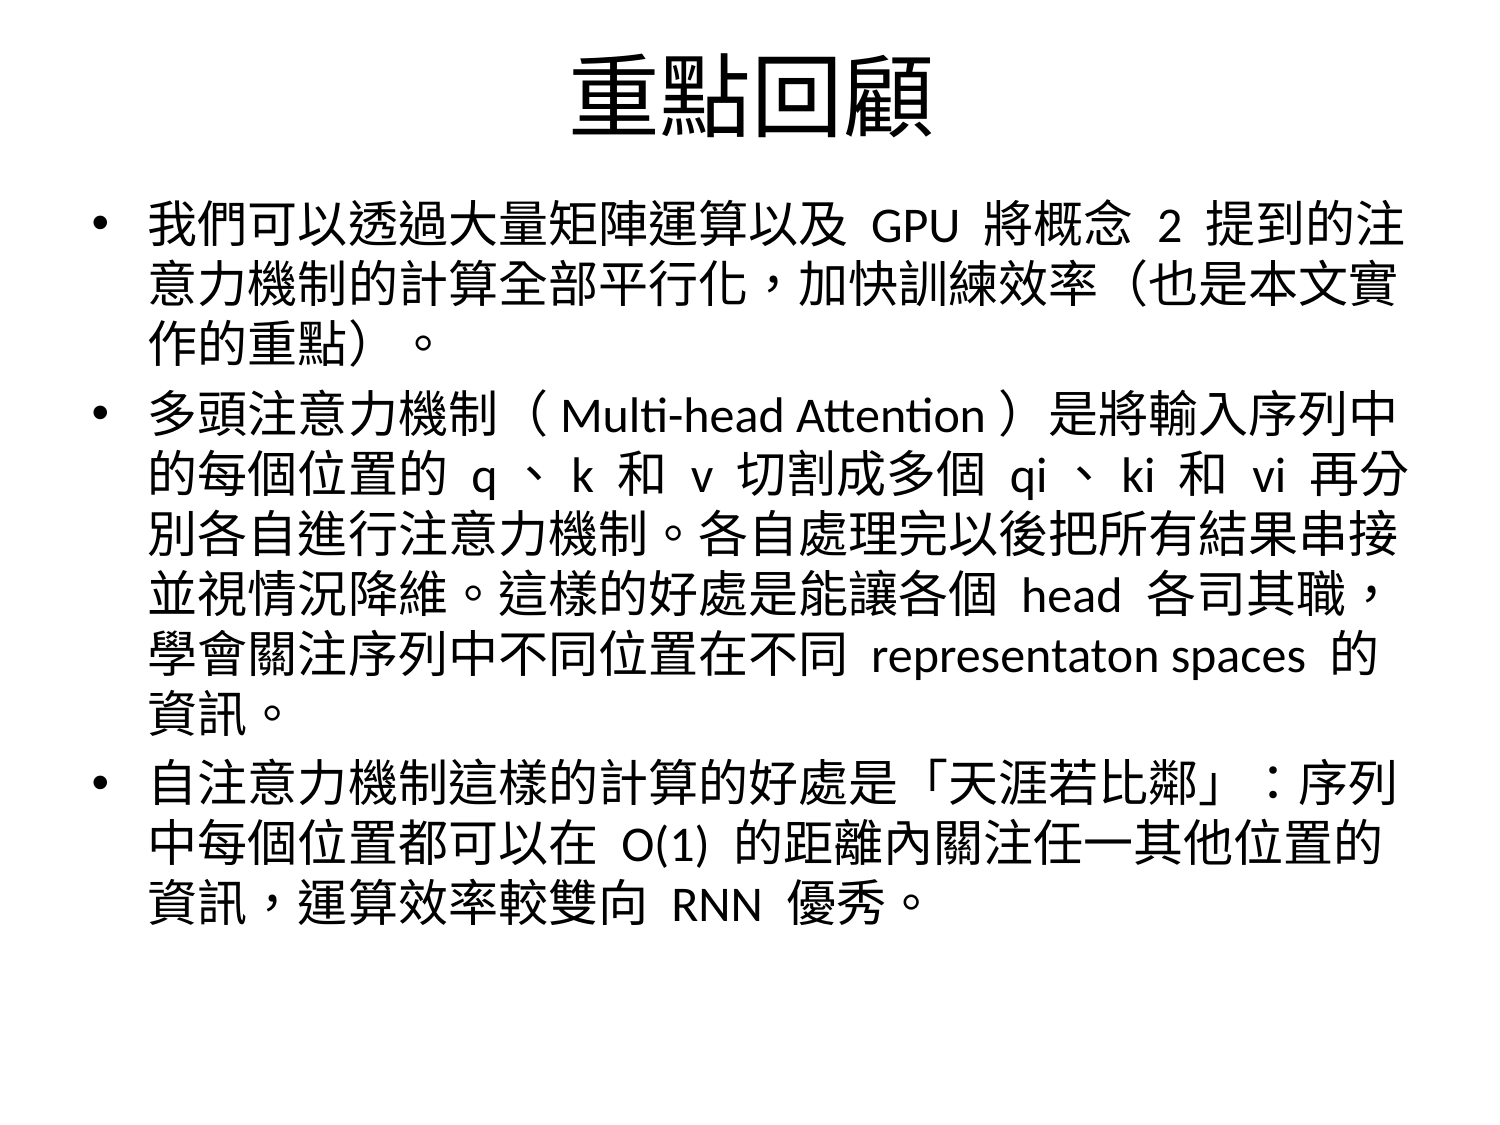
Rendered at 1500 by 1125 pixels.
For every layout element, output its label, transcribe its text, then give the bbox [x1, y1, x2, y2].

title 重點回顧 [76, 0, 1427, 184]
list 我們可以透過大量矩陣運算以及 GPU 將概念 2 提到的注意力機制的計算全部平行化，加快訓練效率（也是本文實作的重點）。 多頭注意力機制（Multi-head Attention）是將輸入序列中的每個位置的 q、k 和 v 切割成多個 qi、ki 和 vi 再分別各自進行注意力機制。各自處理完以後把所有結果串接並視情況降維。這樣的好處是能讓各個 head 各司其職，學會關注序列中不同位置在不同 representaton spaces 的資訊。 自注意力機制這樣的計算的好處是「天涯若比鄰」：序列中每個位置都可以在 O(1) 的距離內關注任一其他位置的資訊，運算效率較雙向 RNN 優秀。 [76, 184, 1427, 1071]
